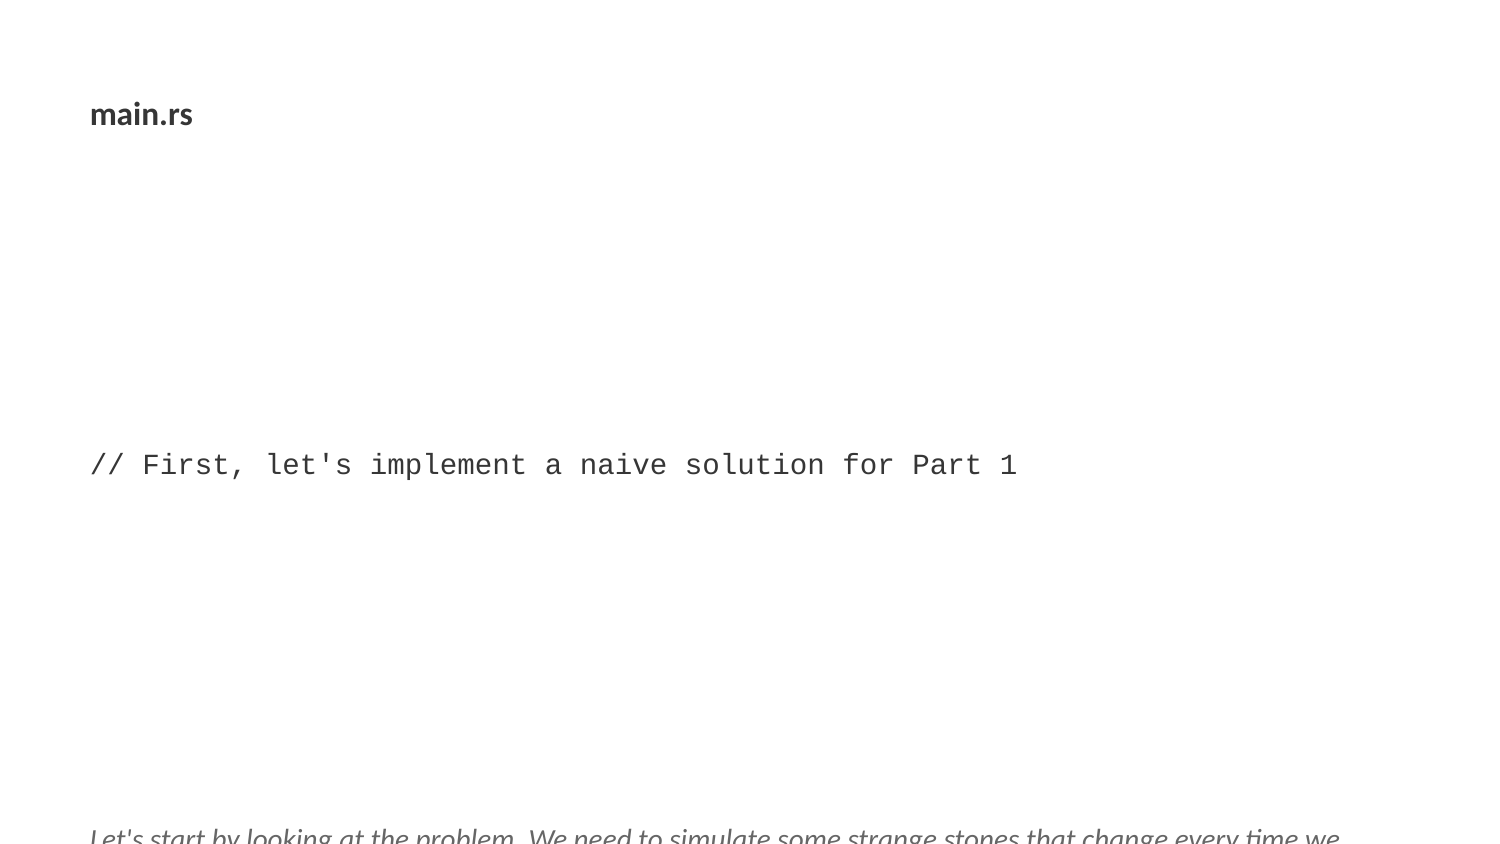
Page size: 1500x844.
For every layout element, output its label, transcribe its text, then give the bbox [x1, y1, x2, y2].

text_box main.rs [74, 74, 1425, 150]
text_box // First, let's implement a naive solution for Part 1 [74, 179, 1425, 780]
text_box Let's start by looking at the problem. We need to simulate some strange stones that change every time we blink... [74, 794, 1425, 844]
